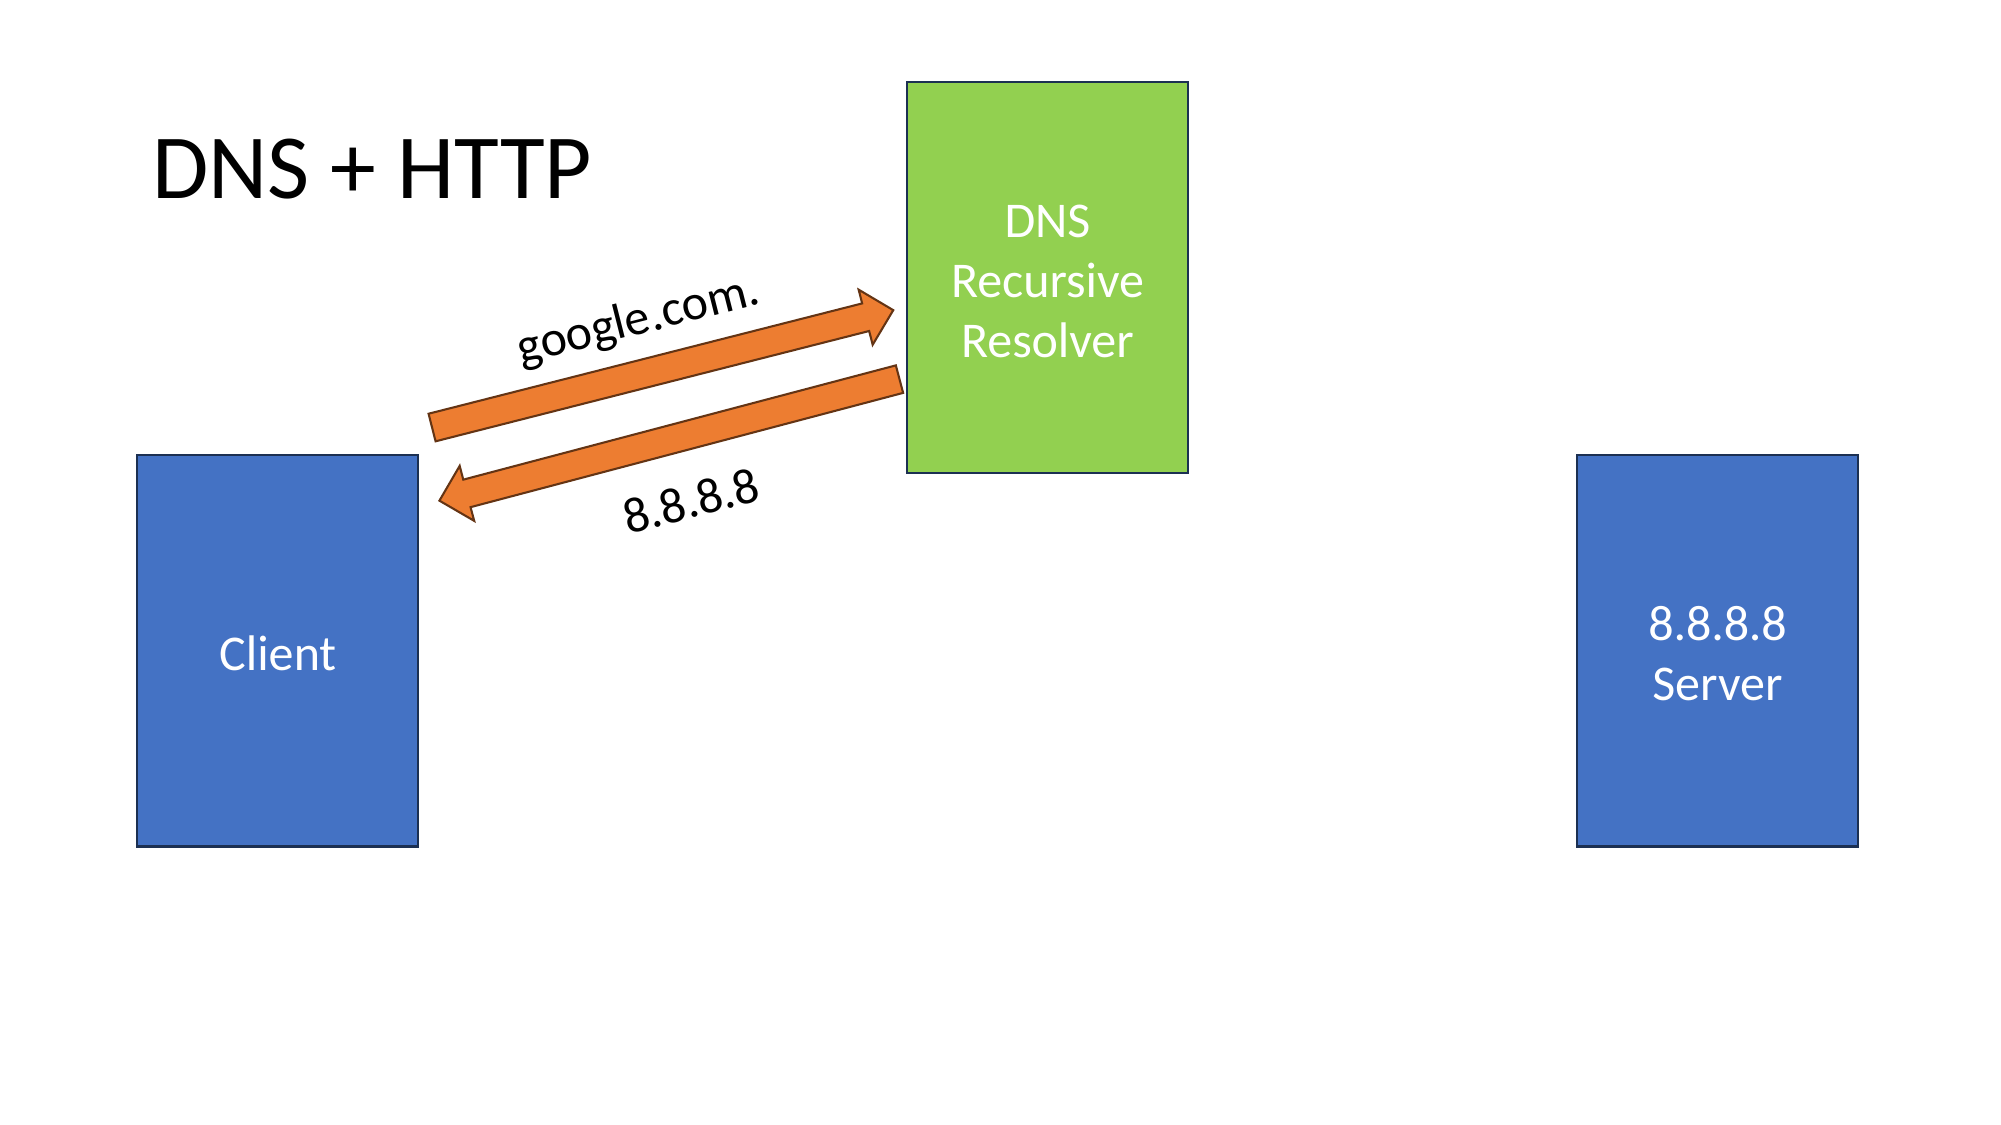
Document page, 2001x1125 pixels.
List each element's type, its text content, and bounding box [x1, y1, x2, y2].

text_box 8.8.8.8 [599, 439, 784, 555]
text_box DNS Recursive Resolver [907, 81, 1188, 473]
text_box [428, 289, 894, 442]
text_box 8.8.8.8 Server [1577, 455, 1858, 847]
title DNS + HTTP [137, 59, 1863, 278]
text_box google.com. [493, 242, 783, 385]
text_box [439, 365, 904, 521]
text_box Client [137, 455, 418, 847]
